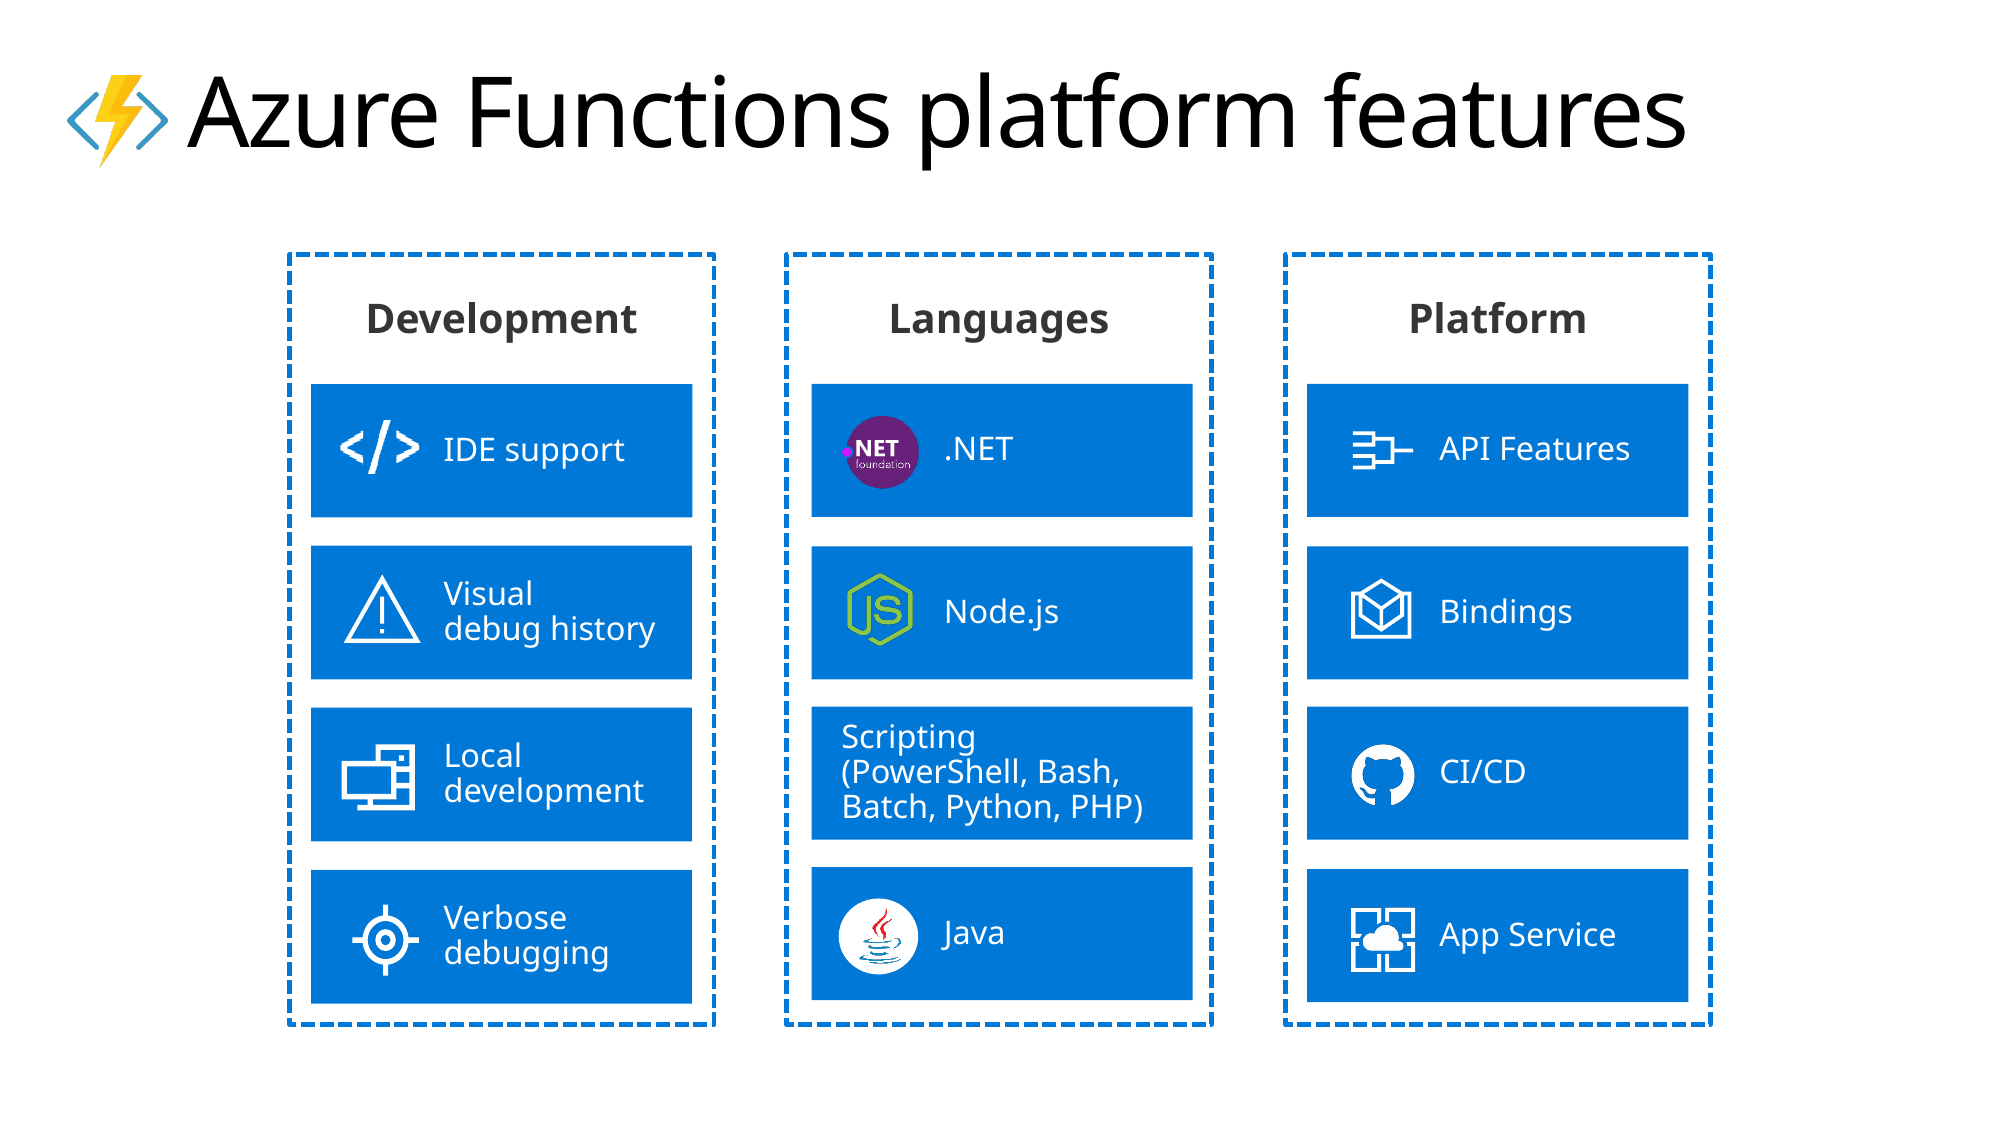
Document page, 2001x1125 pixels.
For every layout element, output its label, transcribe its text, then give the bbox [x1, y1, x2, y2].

text_box Scripting (PowerShell, Bash, Batch, Python, PHP) [811, 706, 1194, 840]
text_box Languages [786, 254, 1212, 1025]
picture [846, 573, 913, 646]
picture [840, 413, 919, 491]
text_box Platform [1285, 254, 1711, 1025]
picture [1346, 738, 1420, 813]
text_box API Features [1306, 383, 1689, 518]
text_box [289, 254, 715, 1025]
text_box .NET [811, 383, 1194, 518]
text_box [811, 866, 1194, 1001]
picture [1250, 836, 1516, 1042]
text_box CI/CD [1306, 706, 1689, 840]
text_box [1352, 431, 1414, 470]
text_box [1489, 405, 1590, 462]
text_box App Service [1516, 868, 1689, 1003]
text_box Node.js [811, 545, 1194, 680]
picture [67, 71, 168, 172]
title Azure Functions platform features [44, 47, 1957, 196]
text_box [1351, 578, 1412, 639]
text_box Bindings [1306, 545, 1689, 680]
